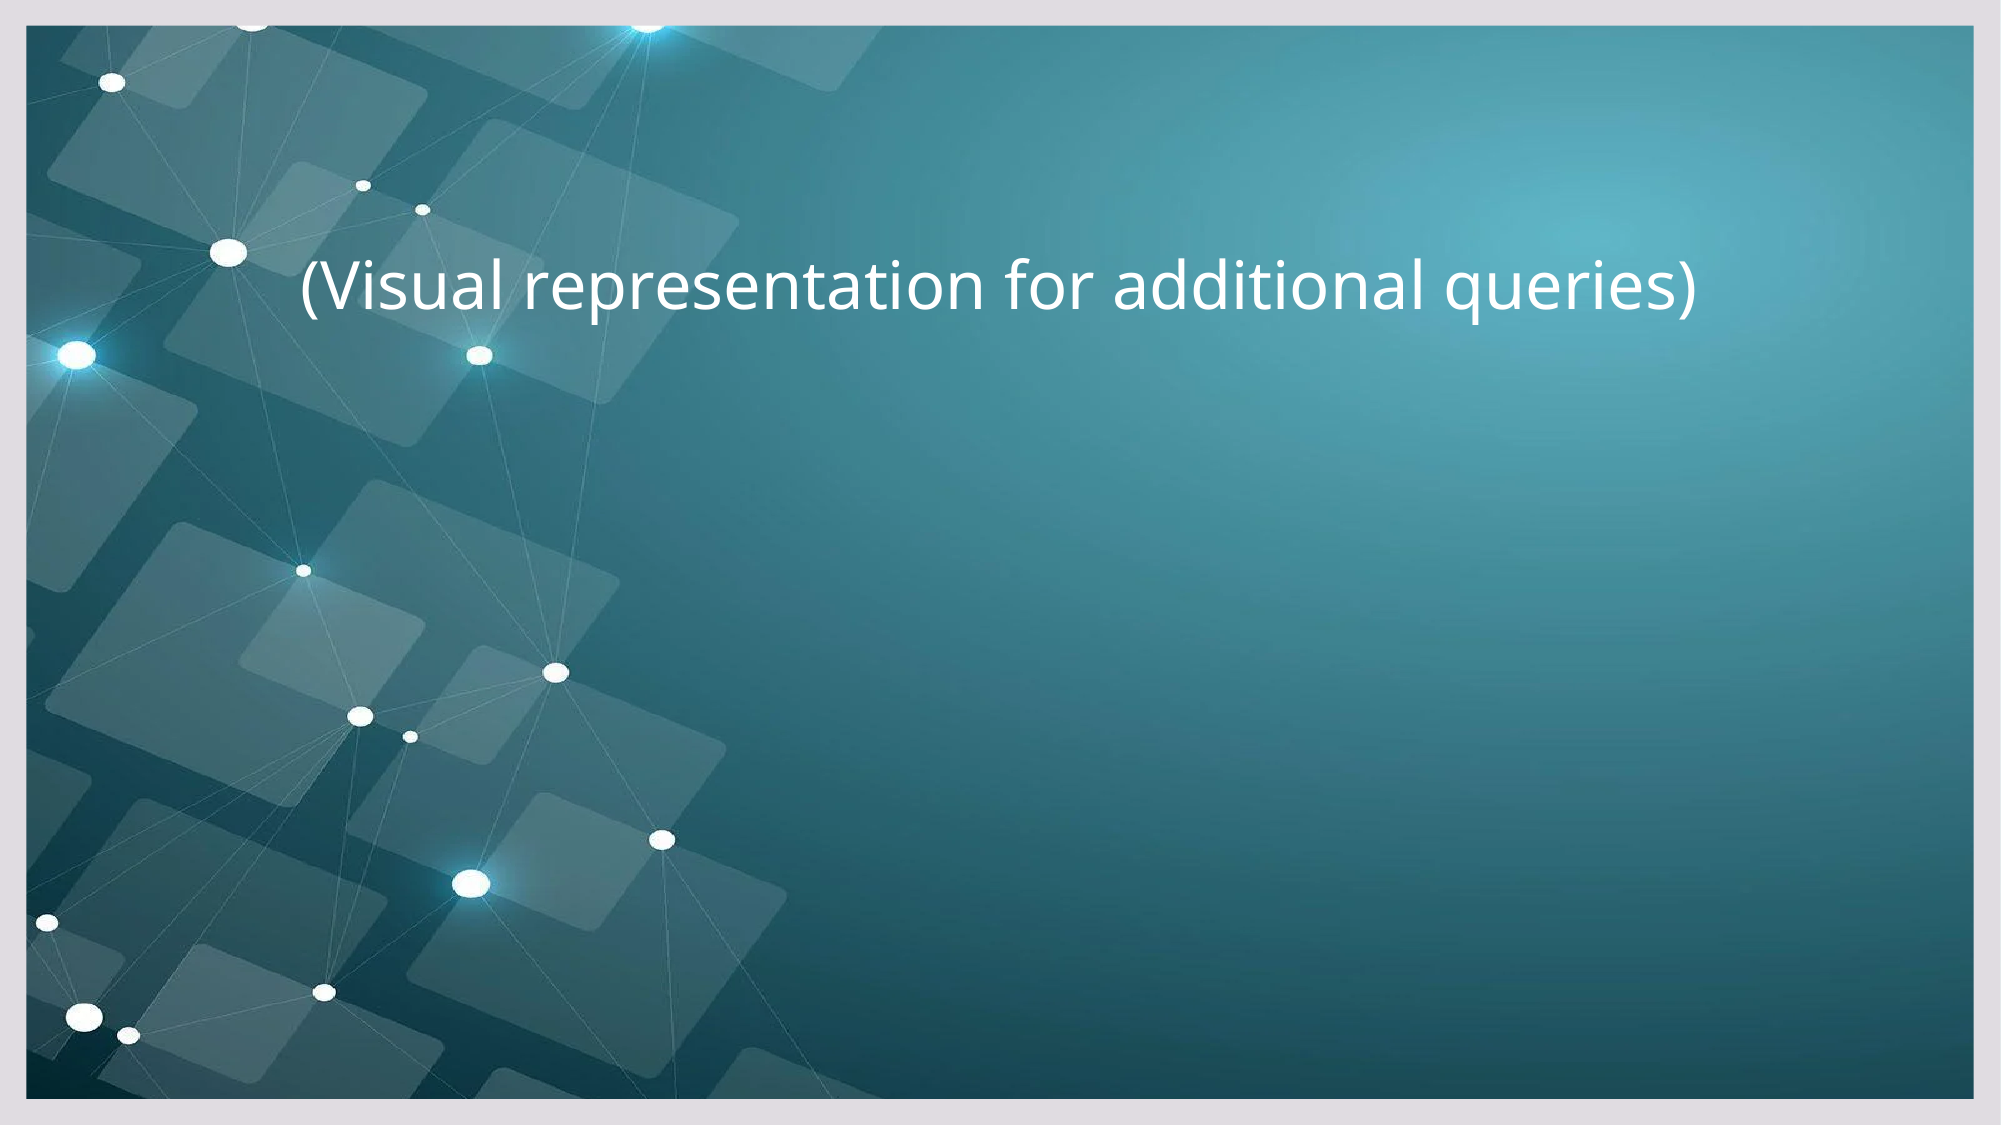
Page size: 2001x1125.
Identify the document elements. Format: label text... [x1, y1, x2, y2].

title (Visual representation for additional queries) [168, 118, 1832, 331]
picture [27, 26, 1973, 1099]
